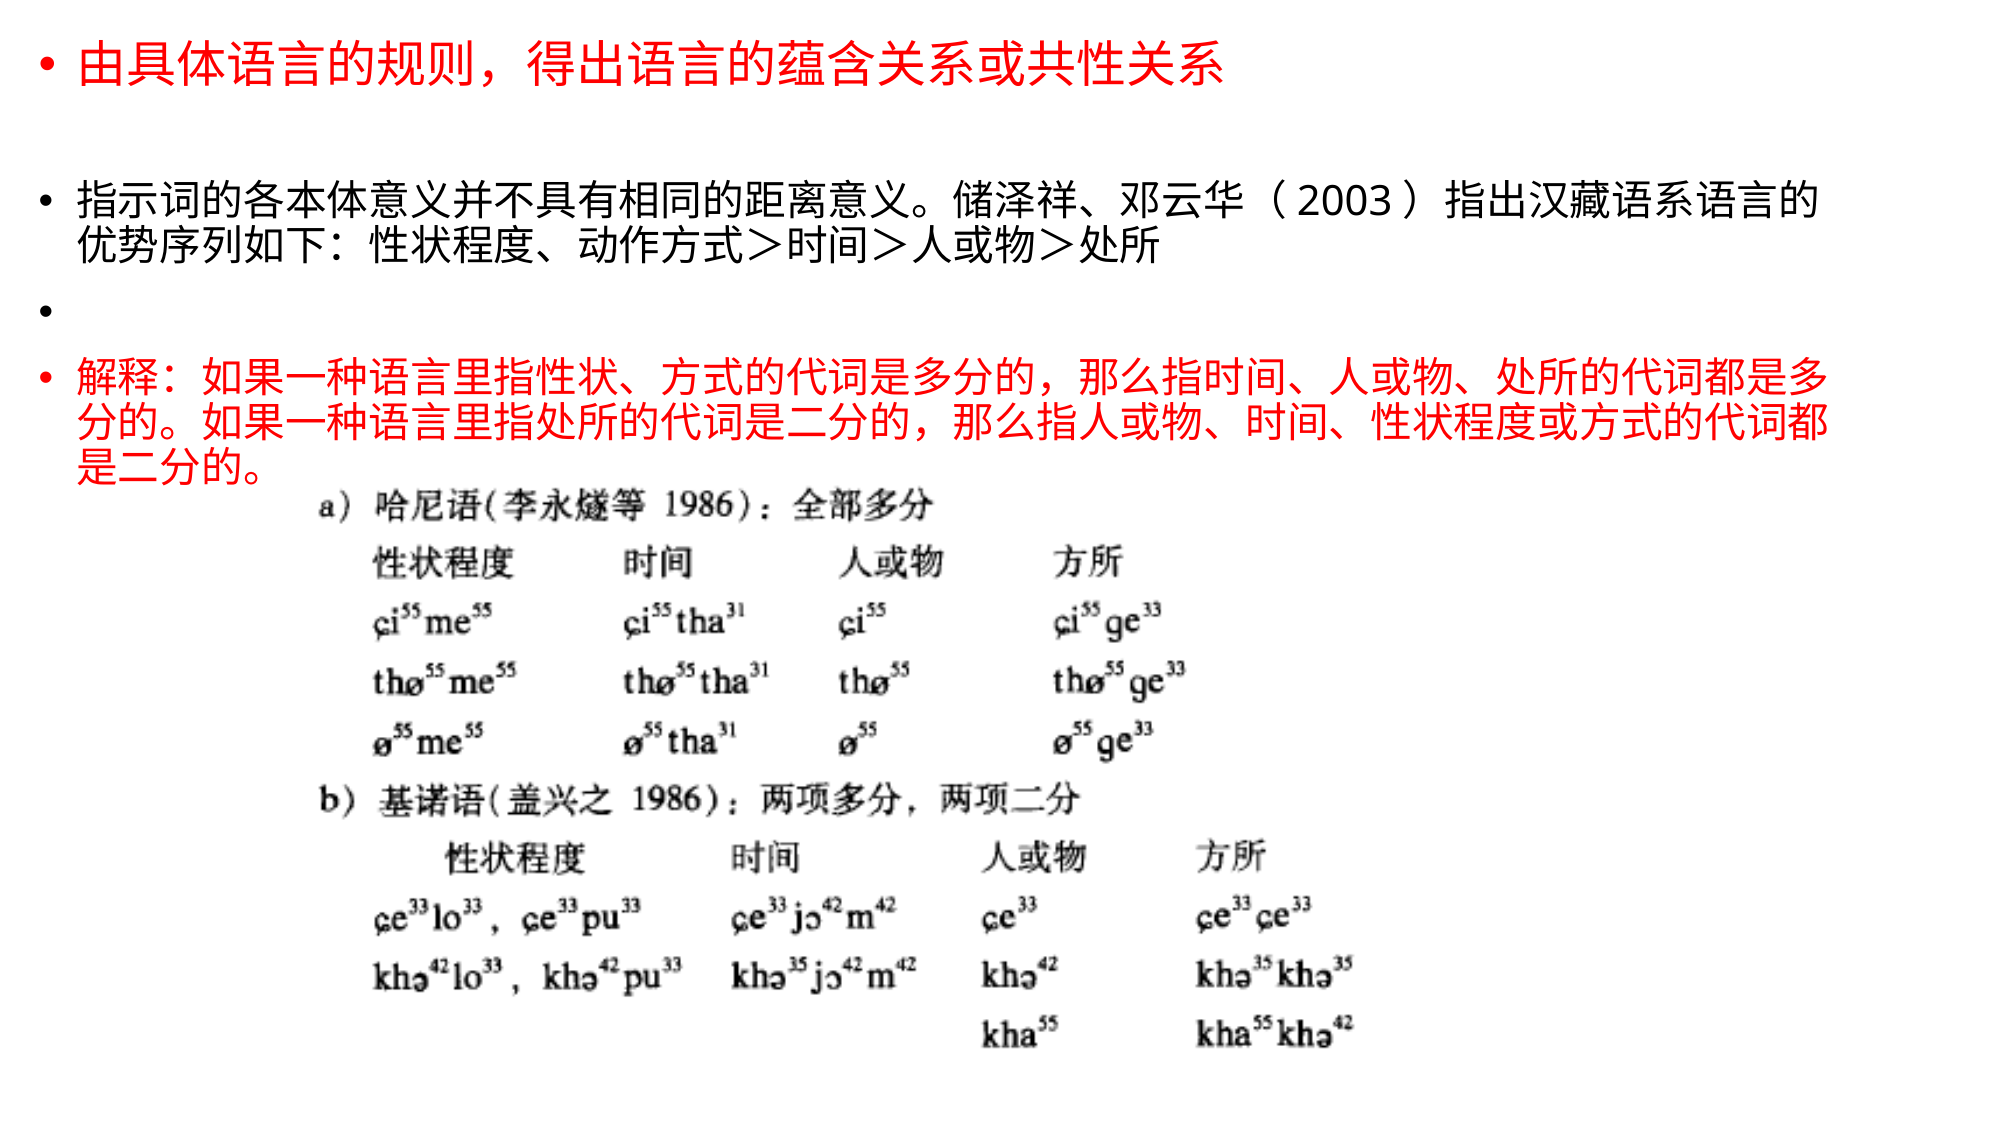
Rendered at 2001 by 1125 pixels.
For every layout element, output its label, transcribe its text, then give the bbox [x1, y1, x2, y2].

list 由具体语言的规则，得出语言的蕴含关系或共性关系 指示词的各本体意义并不具有相同的距离意义。储泽祥、邓云华（2003）指出汉藏语系语言的优势序列如下：性状程度、动作方式＞时间＞人或物＞处所 解释：如果一种语言里指性状、方式的代词是多分的，那么指时间、人或物、处所的代词都是多分的。如果一种语言里指处所的代词是二分的，那么指人或物、时间、性状程度或方式的代词都是二分的。 [23, 31, 1863, 1014]
picture [287, 481, 1553, 1067]
